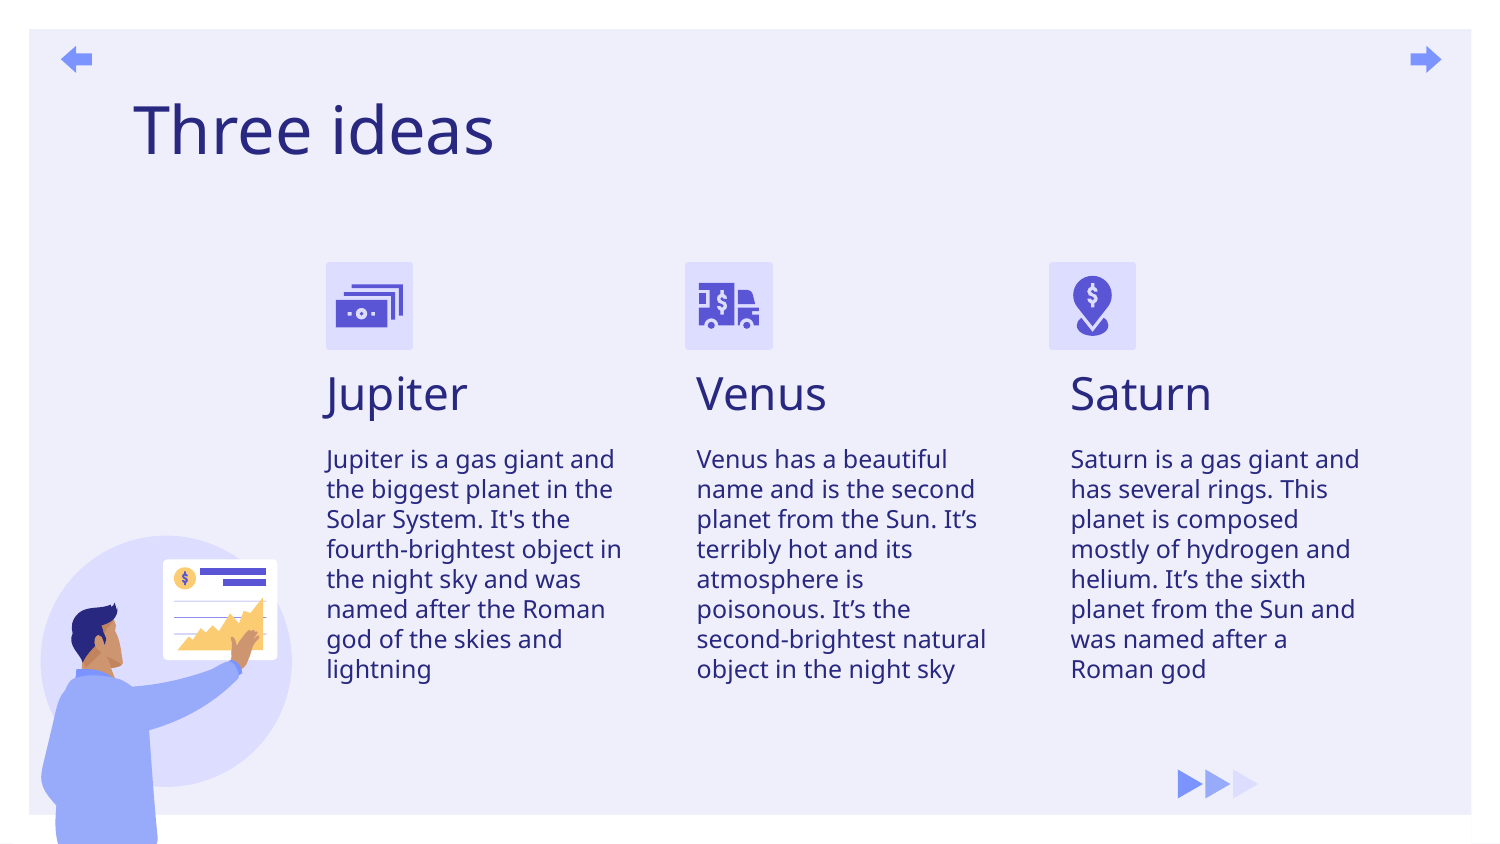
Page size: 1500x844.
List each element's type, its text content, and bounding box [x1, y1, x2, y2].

subtitle Venus [681, 367, 1009, 428]
subtitle Jupiter is a gas giant and the biggest planet in the Solar System. It's the fourth-brightest object in the night sky and was named after the Roman god of the skies and lightning [311, 428, 639, 671]
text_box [335, 284, 404, 328]
subtitle Jupiter [311, 367, 639, 428]
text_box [698, 282, 760, 329]
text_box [40, 535, 293, 844]
text_box [1051, 265, 1134, 347]
text_box [688, 265, 770, 347]
title Three ideas [118, 72, 1382, 167]
text_box [328, 265, 410, 347]
subtitle Venus has a beautiful name and is the second planet from the Sun. It’s terribly hot and its atmosphere is poisonous. It’s the second-brightest natural object in the night sky [681, 428, 1009, 671]
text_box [1072, 275, 1113, 337]
text_box [1410, 45, 1442, 73]
subtitle Saturn is a gas giant and has several rings. This planet is composed mostly of hydrogen and helium. It’s the sixth planet from the Sun and was named after a Roman god [1055, 435, 1383, 671]
text_box [60, 45, 92, 73]
subtitle Saturn [1055, 367, 1383, 435]
